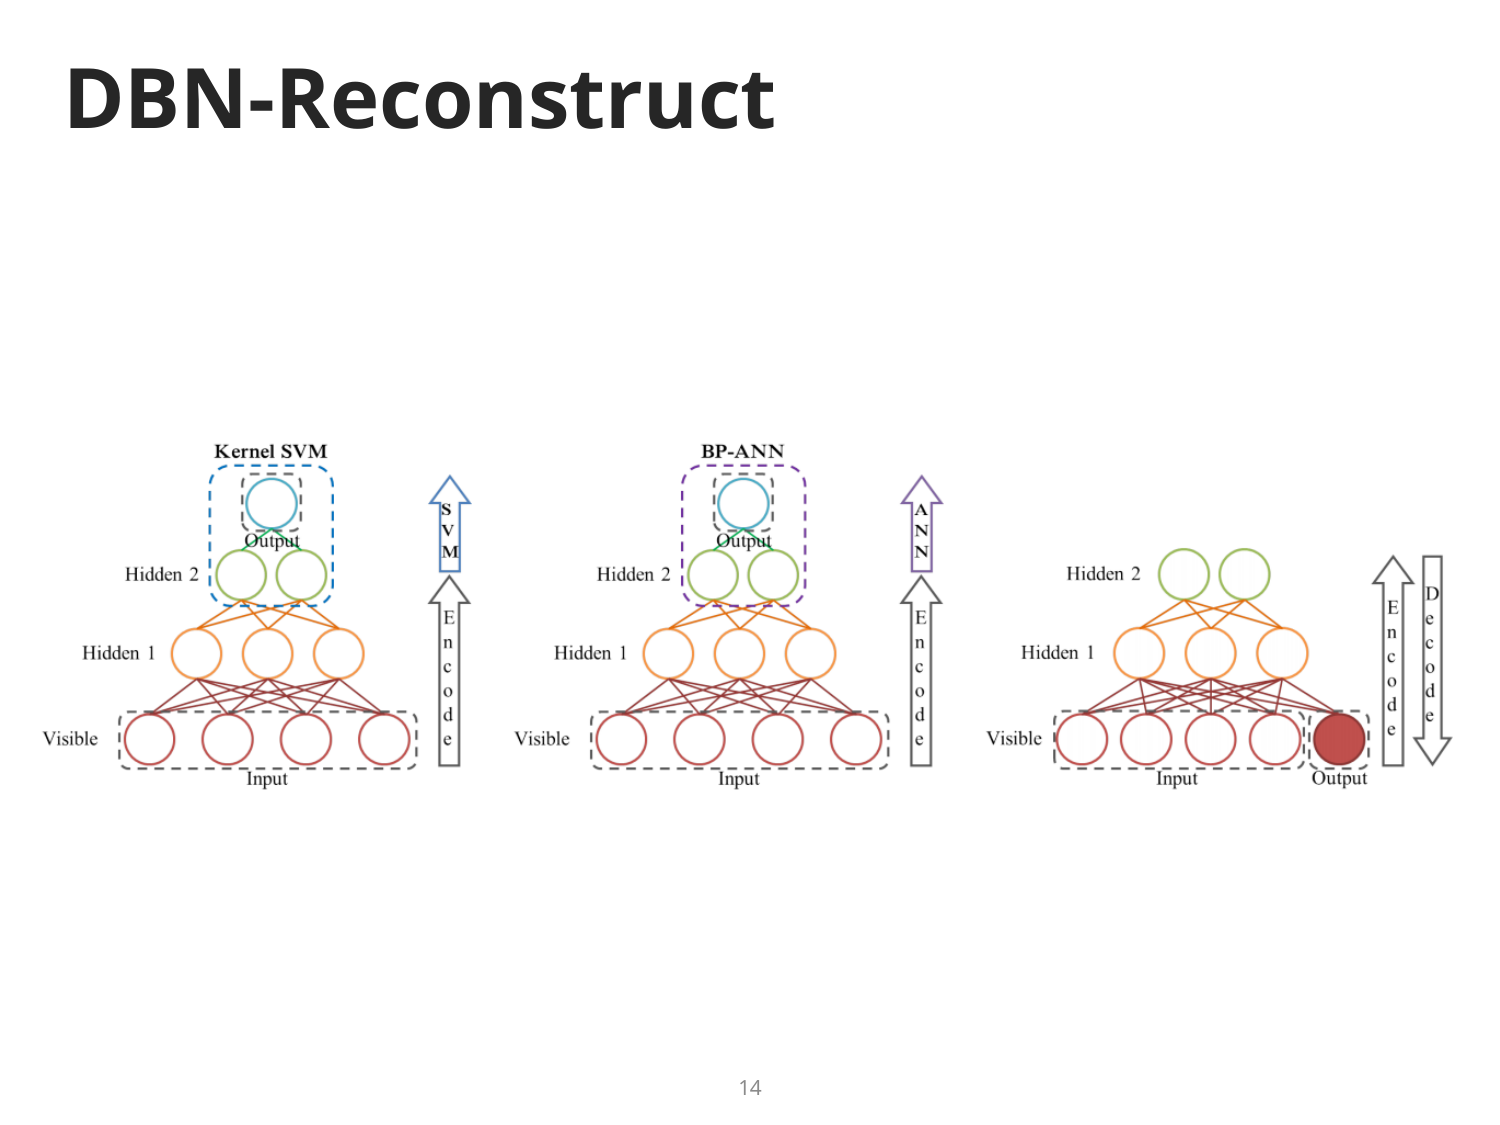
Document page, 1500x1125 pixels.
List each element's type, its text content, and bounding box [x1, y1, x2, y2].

title DBN-Reconstruct [48, 41, 1456, 149]
picture [21, 411, 1479, 796]
slide_number 14 [575, 1058, 925, 1119]
